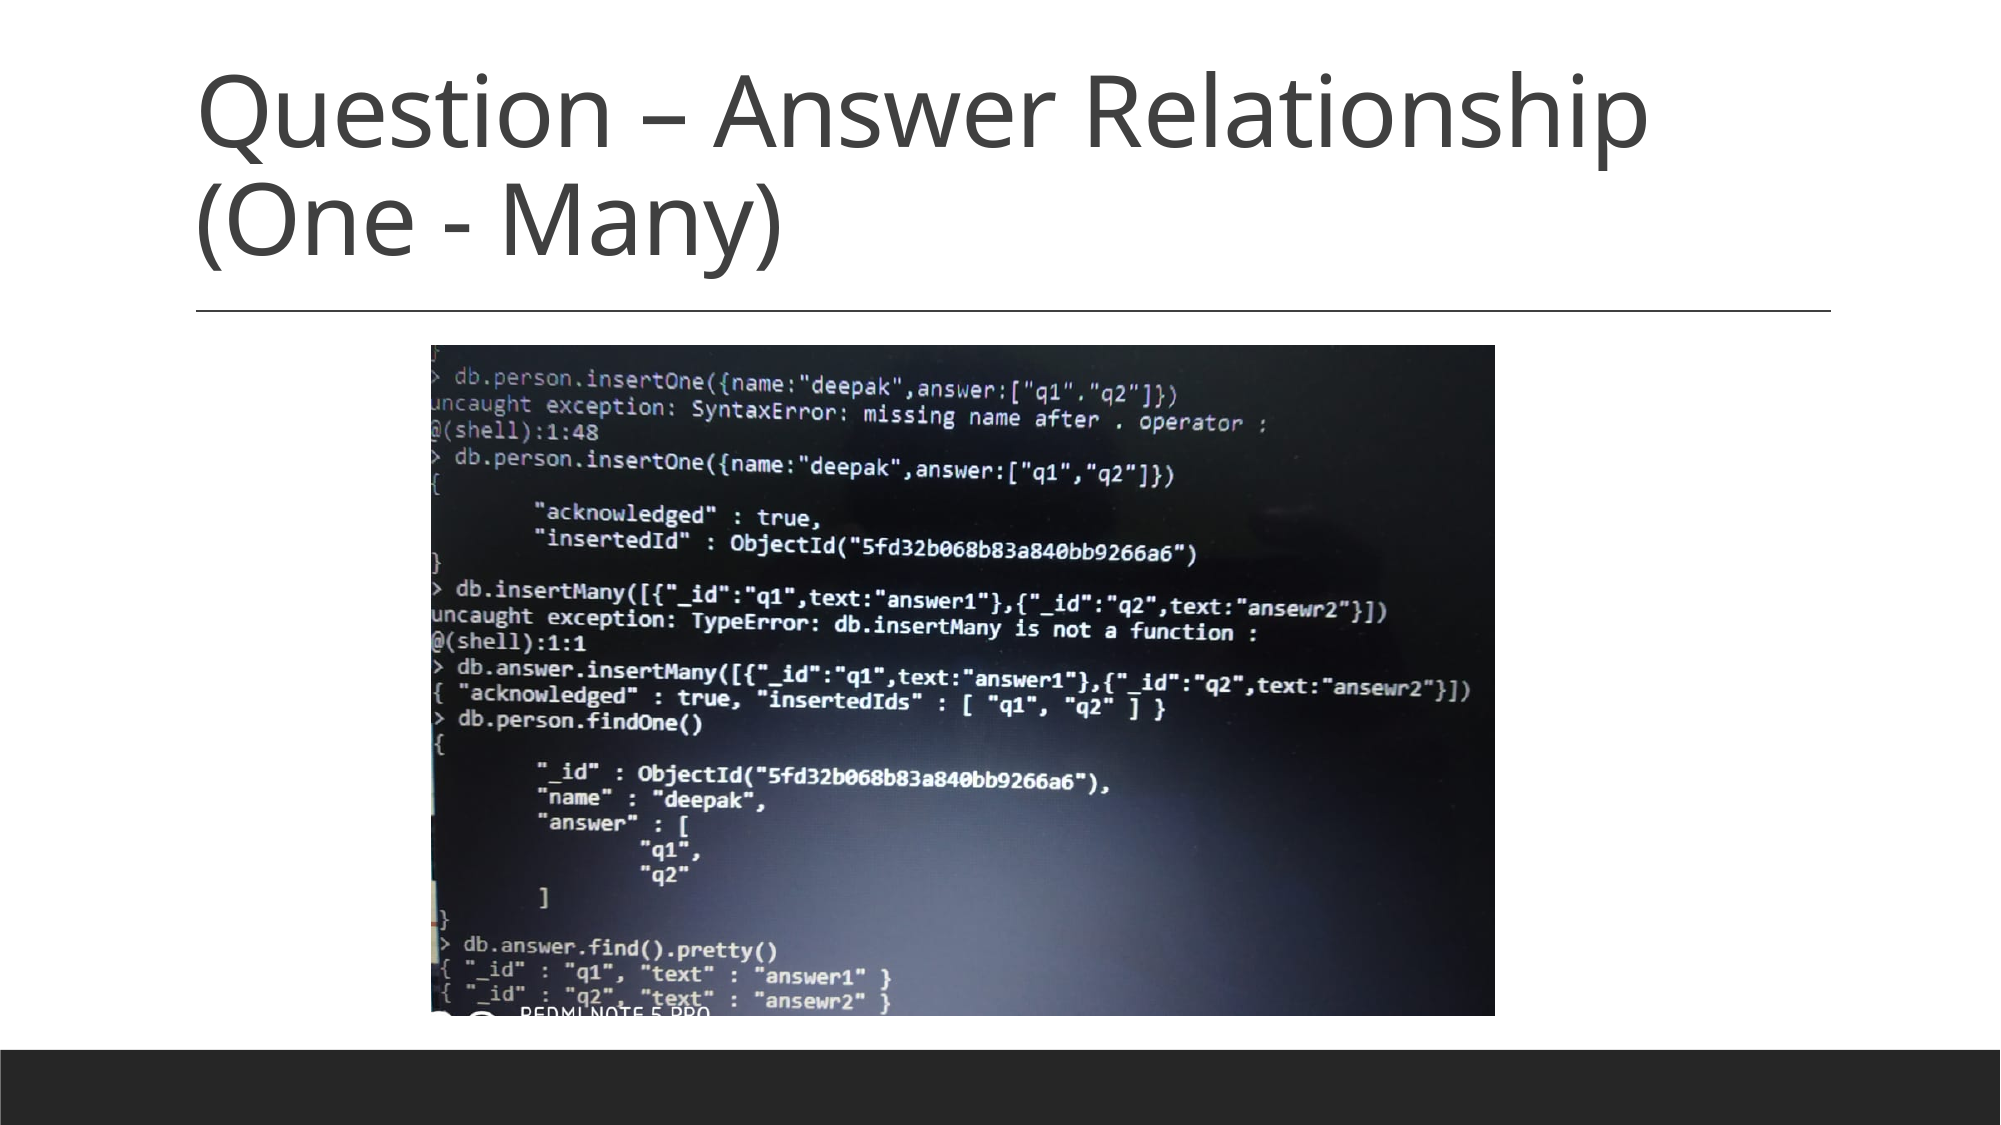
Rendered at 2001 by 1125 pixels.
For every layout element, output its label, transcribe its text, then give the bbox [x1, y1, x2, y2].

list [430, 345, 1496, 1016]
title Question – Answer Relationship (One - Many) [180, 47, 1830, 285]
